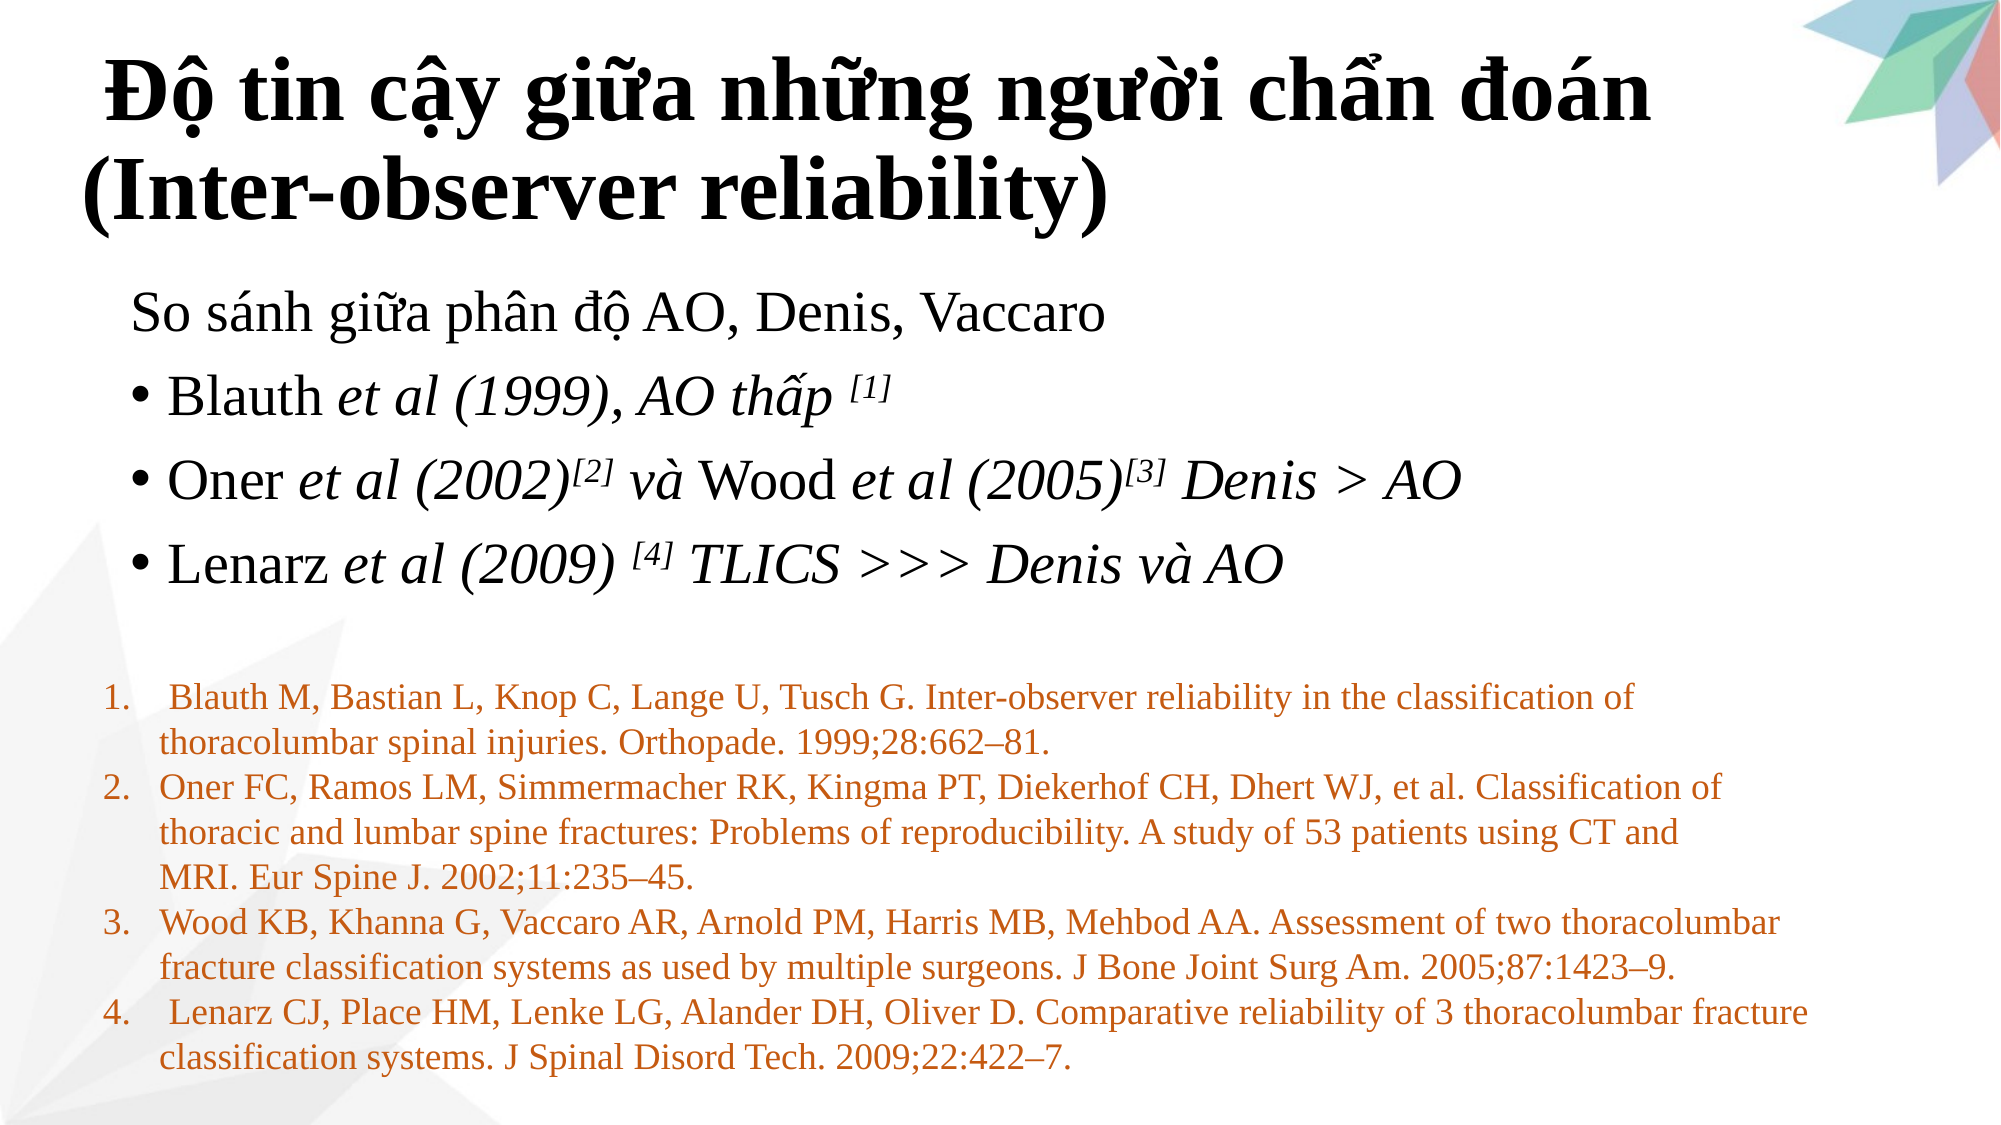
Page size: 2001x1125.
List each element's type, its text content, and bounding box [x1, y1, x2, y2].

picture [0, 0, 2001, 1125]
text_box Blauth M, Bastian L, Knop C, Lange U, Tusch G. Inter-observer reliability in the classification of thoracolumbar spinal injuries. Orthopade. 1999;28:662–81. Oner FC, Ramos LM, Simmermacher RK, Kingma PT, Diekerhof CH, Dhert WJ, et al. Classification of thoracic and lumbar spine fractures: Problems of reproducibility. A study of 53 patients using CT and MRI. Eur Spine J. 2002;11:235–45. Wood KB, Khanna G, Vaccaro AR, Arnold PM, Harris MB, Mehbod AA. Assessment of two thoracolumbar fracture classification systems as used by multiple surgeons. J Bone Joint Surg Am. 2005;87:1423–9. Lenarz CJ, Place HM, Lenke LG, Alander DH, Oliver D. Comparative reliability of 3 thoracolumbar fracture classification systems. J Spinal Disord Tech. 2009;22:422–7. [88, 664, 1841, 1084]
title Độ tin cậy giữa những người chẩn đoán (Inter-observer reliability) [66, 31, 1792, 249]
list So sánh giữa phân độ AO, Denis, Vaccaro Blauth et al (1999), AO thấp [1] Oner et al (2002)[2] và Wood et al (2005)[3] Denis > AO Lenarz et al (2009) [4] TLICS >>> Denis và AO [115, 274, 1841, 630]
